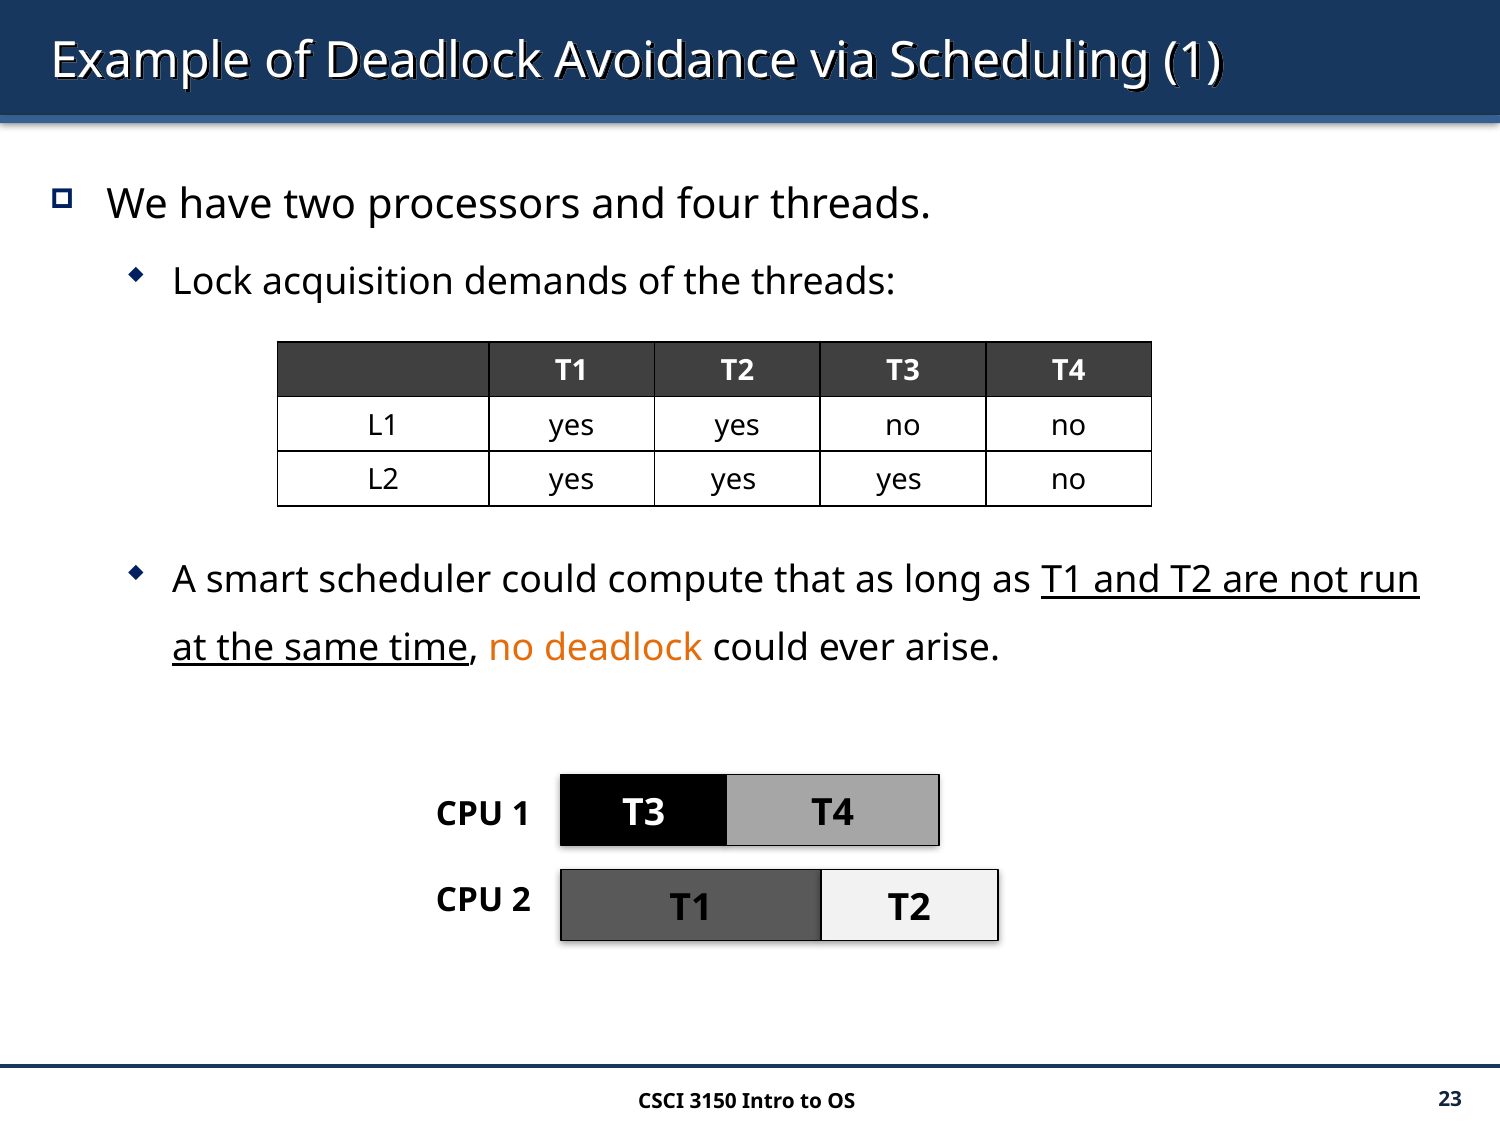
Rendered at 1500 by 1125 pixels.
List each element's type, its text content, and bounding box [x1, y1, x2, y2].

table_header T4 [987, 343, 1151, 396]
slide_number 23 [1306, 1081, 1483, 1118]
table_cell yes [655, 397, 819, 450]
table_cell no [987, 397, 1151, 450]
table_header [278, 343, 488, 396]
list We have two processors and four threads. Lock acquisition demands of the threads: A smart scheduler could compute that as long as T1 and T2 are not run at the same time, no deadlock could ever arise. [34, 144, 1477, 1048]
table_cell no [821, 397, 985, 450]
table_cell yes [821, 452, 985, 505]
table_header T1 [490, 343, 654, 396]
footer CSCI 3150 Intro to OS [497, 1079, 997, 1117]
table_cell yes [490, 452, 654, 505]
table_cell no [987, 452, 1151, 505]
table_cell yes [655, 452, 819, 505]
table_cell L2 [278, 452, 488, 505]
table_cell yes [490, 397, 654, 450]
title Example of Deadlock Avoidance via Scheduling (1) [34, 8, 1477, 106]
table_cell L1 [278, 397, 488, 450]
table_header T3 [821, 343, 985, 396]
table_header T2 [655, 343, 819, 396]
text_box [418, 774, 999, 941]
